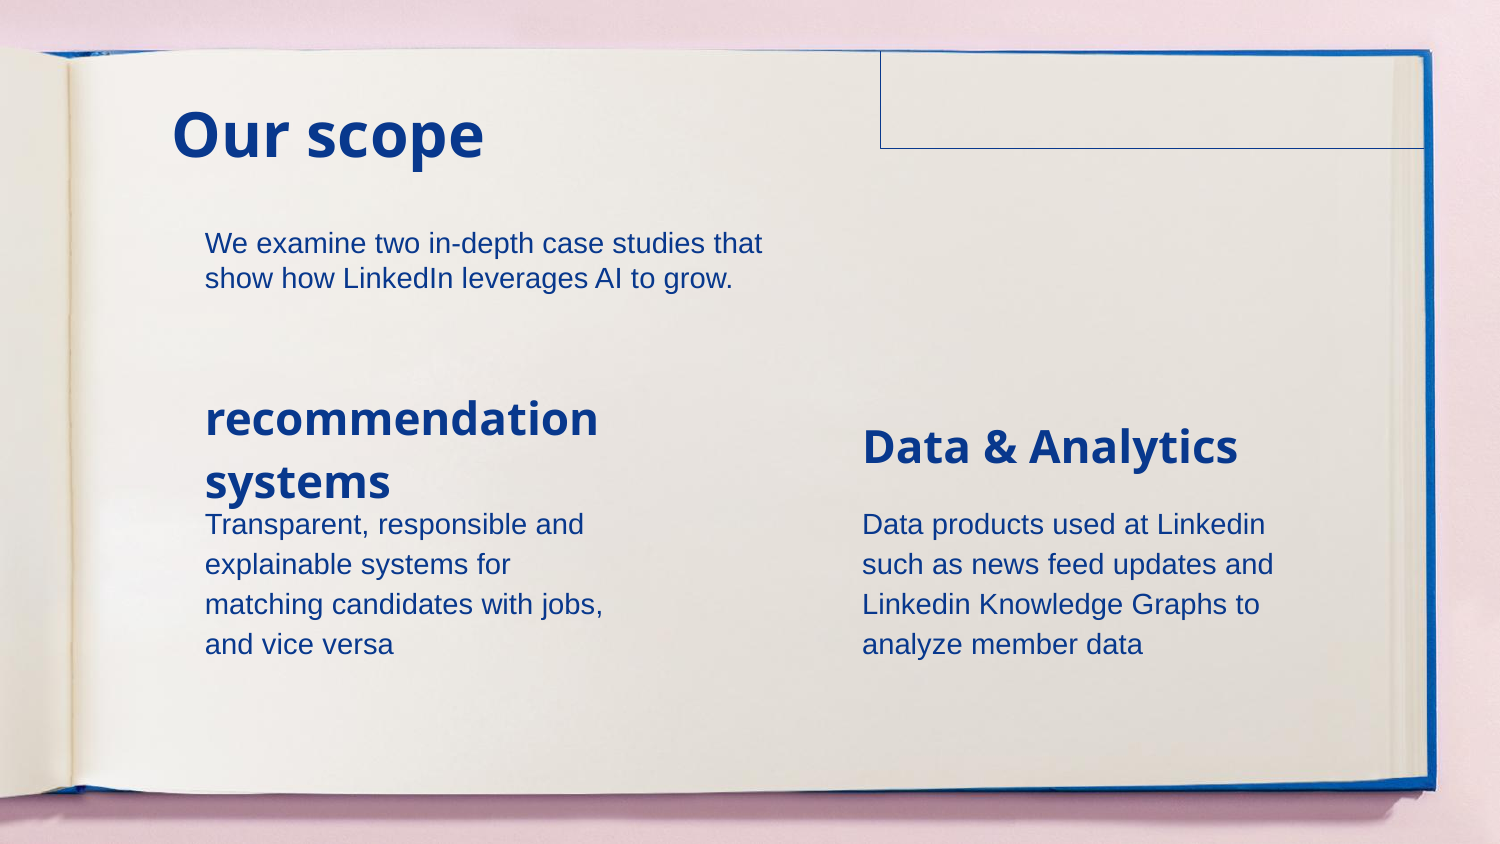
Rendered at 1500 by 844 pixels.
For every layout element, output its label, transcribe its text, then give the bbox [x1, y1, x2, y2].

picture [0, 0, 1500, 844]
subtitle Transparent, responsible and explainable systems for matching candidates with jobs, and vice versa [190, 505, 653, 655]
subtitle Data products used at Linkedin such as news feed updates and Linkedin Knowledge Graphs to analyze member data [847, 505, 1310, 655]
text_box We examine two in-depth case studies that show how LinkedIn leverages AI to grow. [189, 209, 827, 310]
title Our scope [156, 85, 1382, 180]
title Data & Analytics [847, 421, 1310, 469]
title recommendation systems [190, 421, 653, 469]
